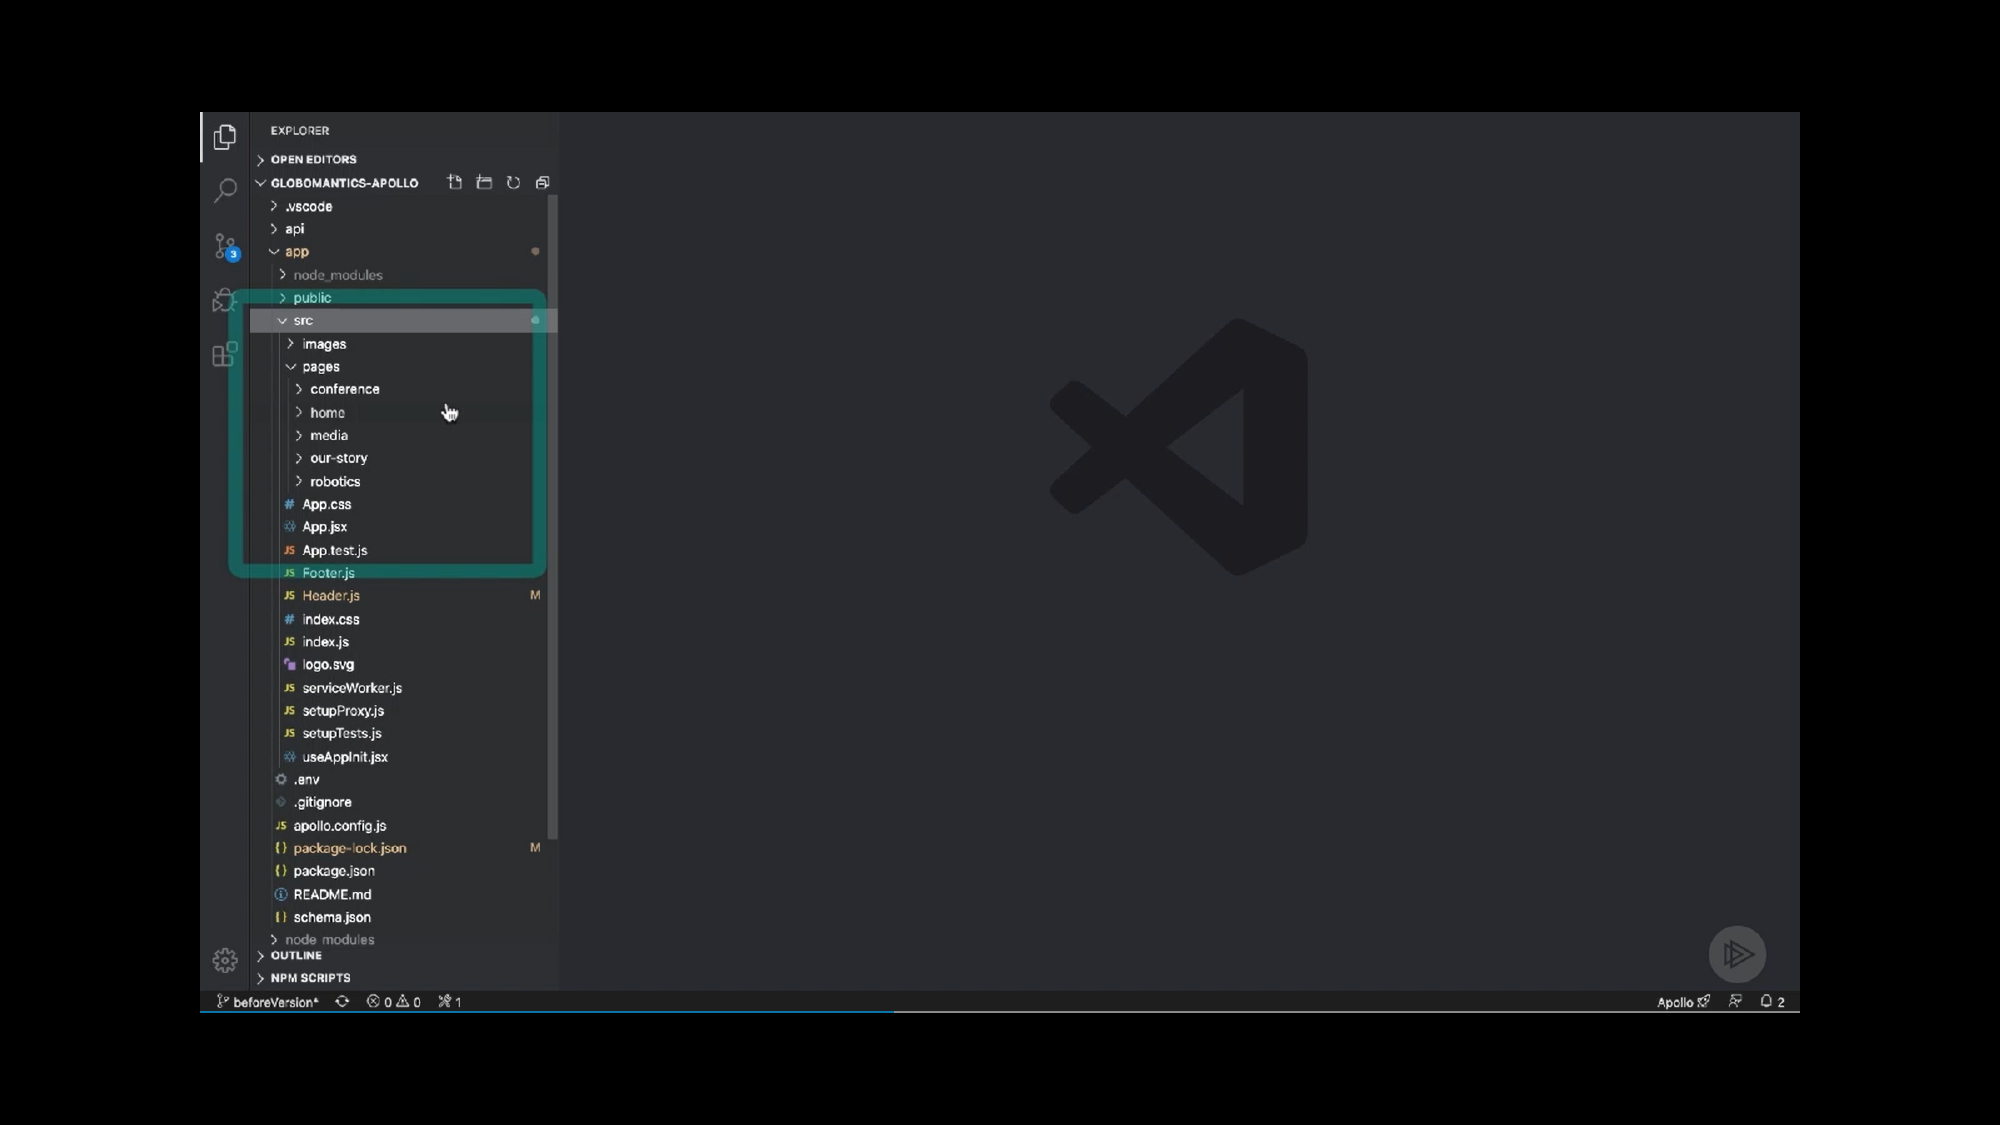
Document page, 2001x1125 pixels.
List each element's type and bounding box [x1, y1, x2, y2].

picture [199, 112, 1800, 1013]
